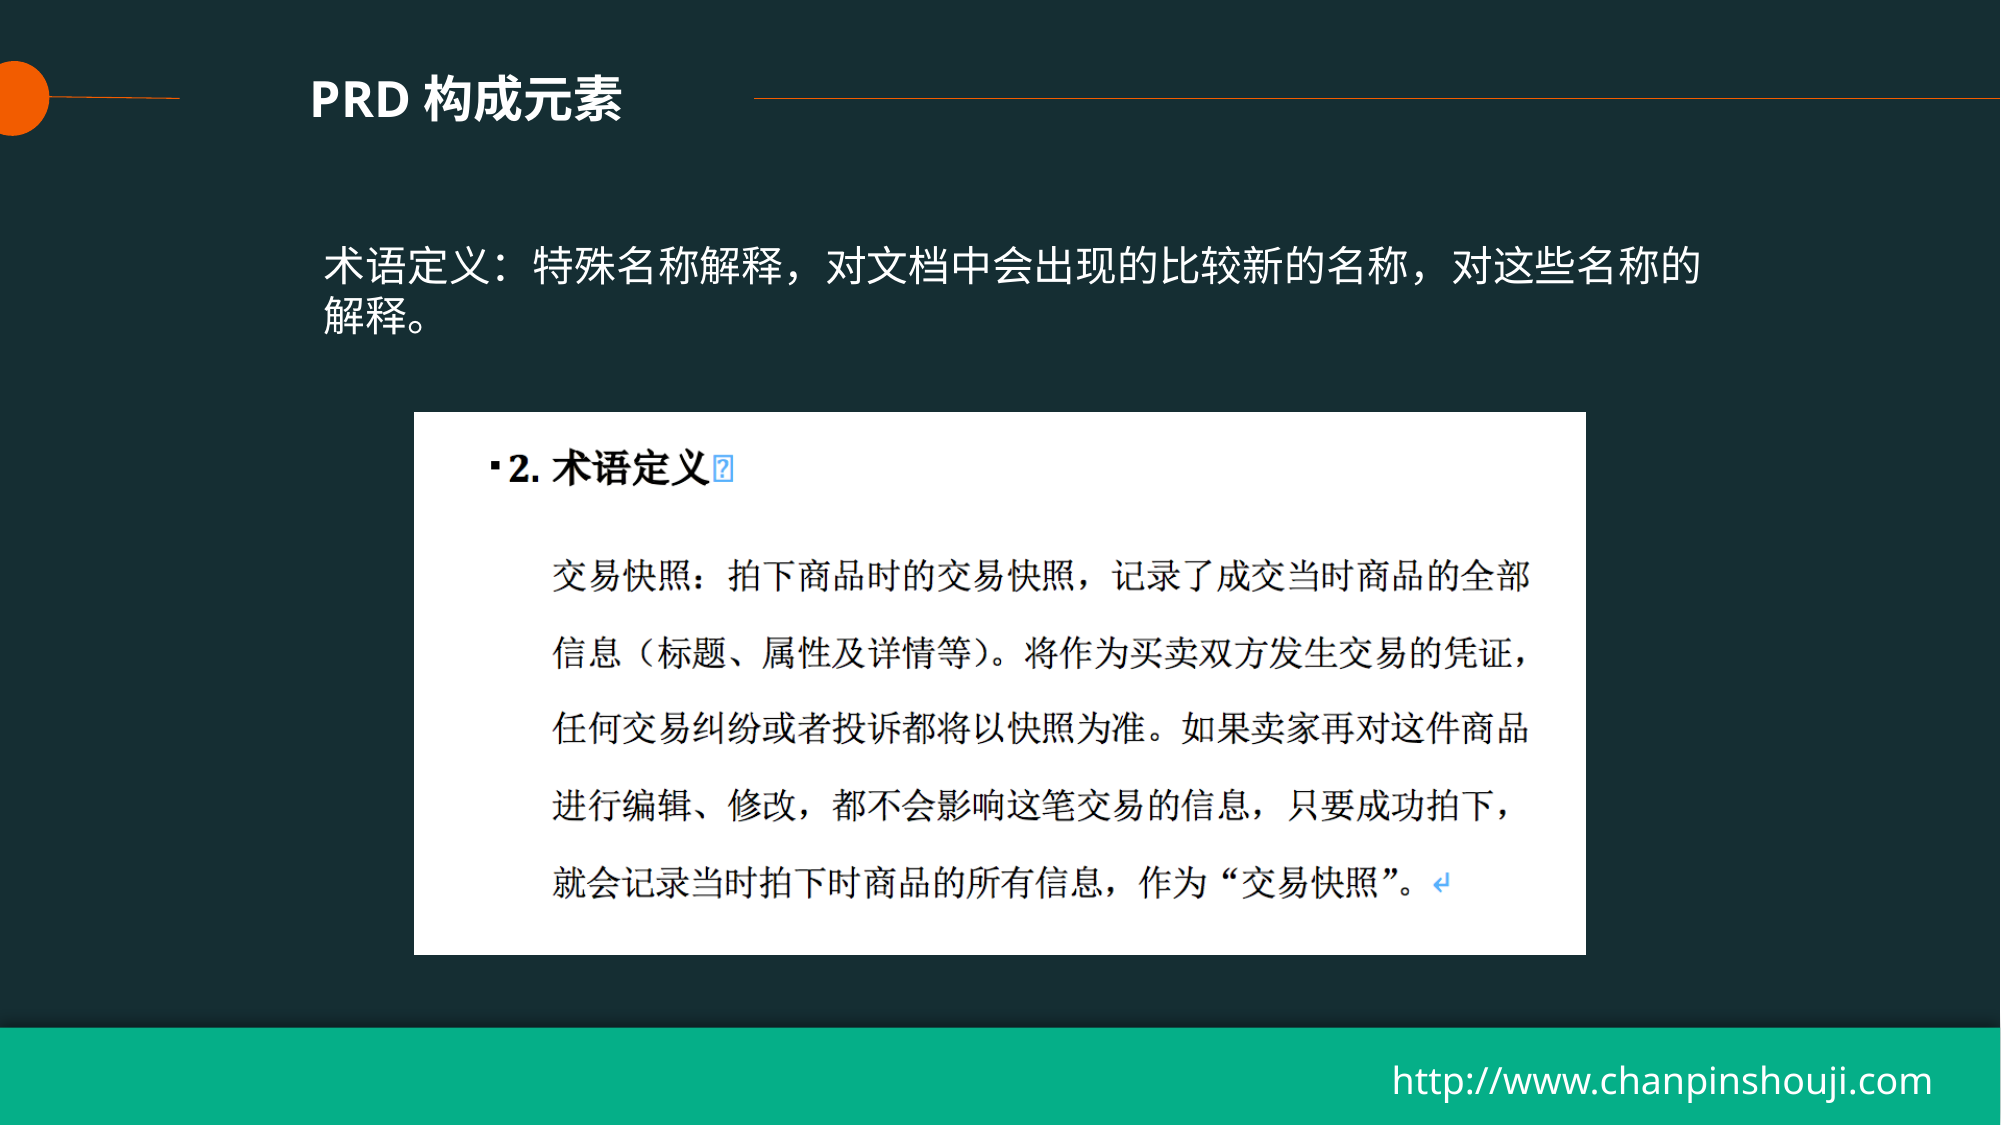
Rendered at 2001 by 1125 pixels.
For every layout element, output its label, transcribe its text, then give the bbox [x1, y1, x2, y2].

text_box PRD构成元素 [183, 60, 750, 136]
text_box 术语定义：特殊名称解释，对文档中会出现的比较新的名称，对这些名称的解释。 [309, 231, 1741, 347]
text_box http://www.chanpinshouji.com [1376, 1049, 2000, 1110]
picture [414, 412, 1586, 955]
